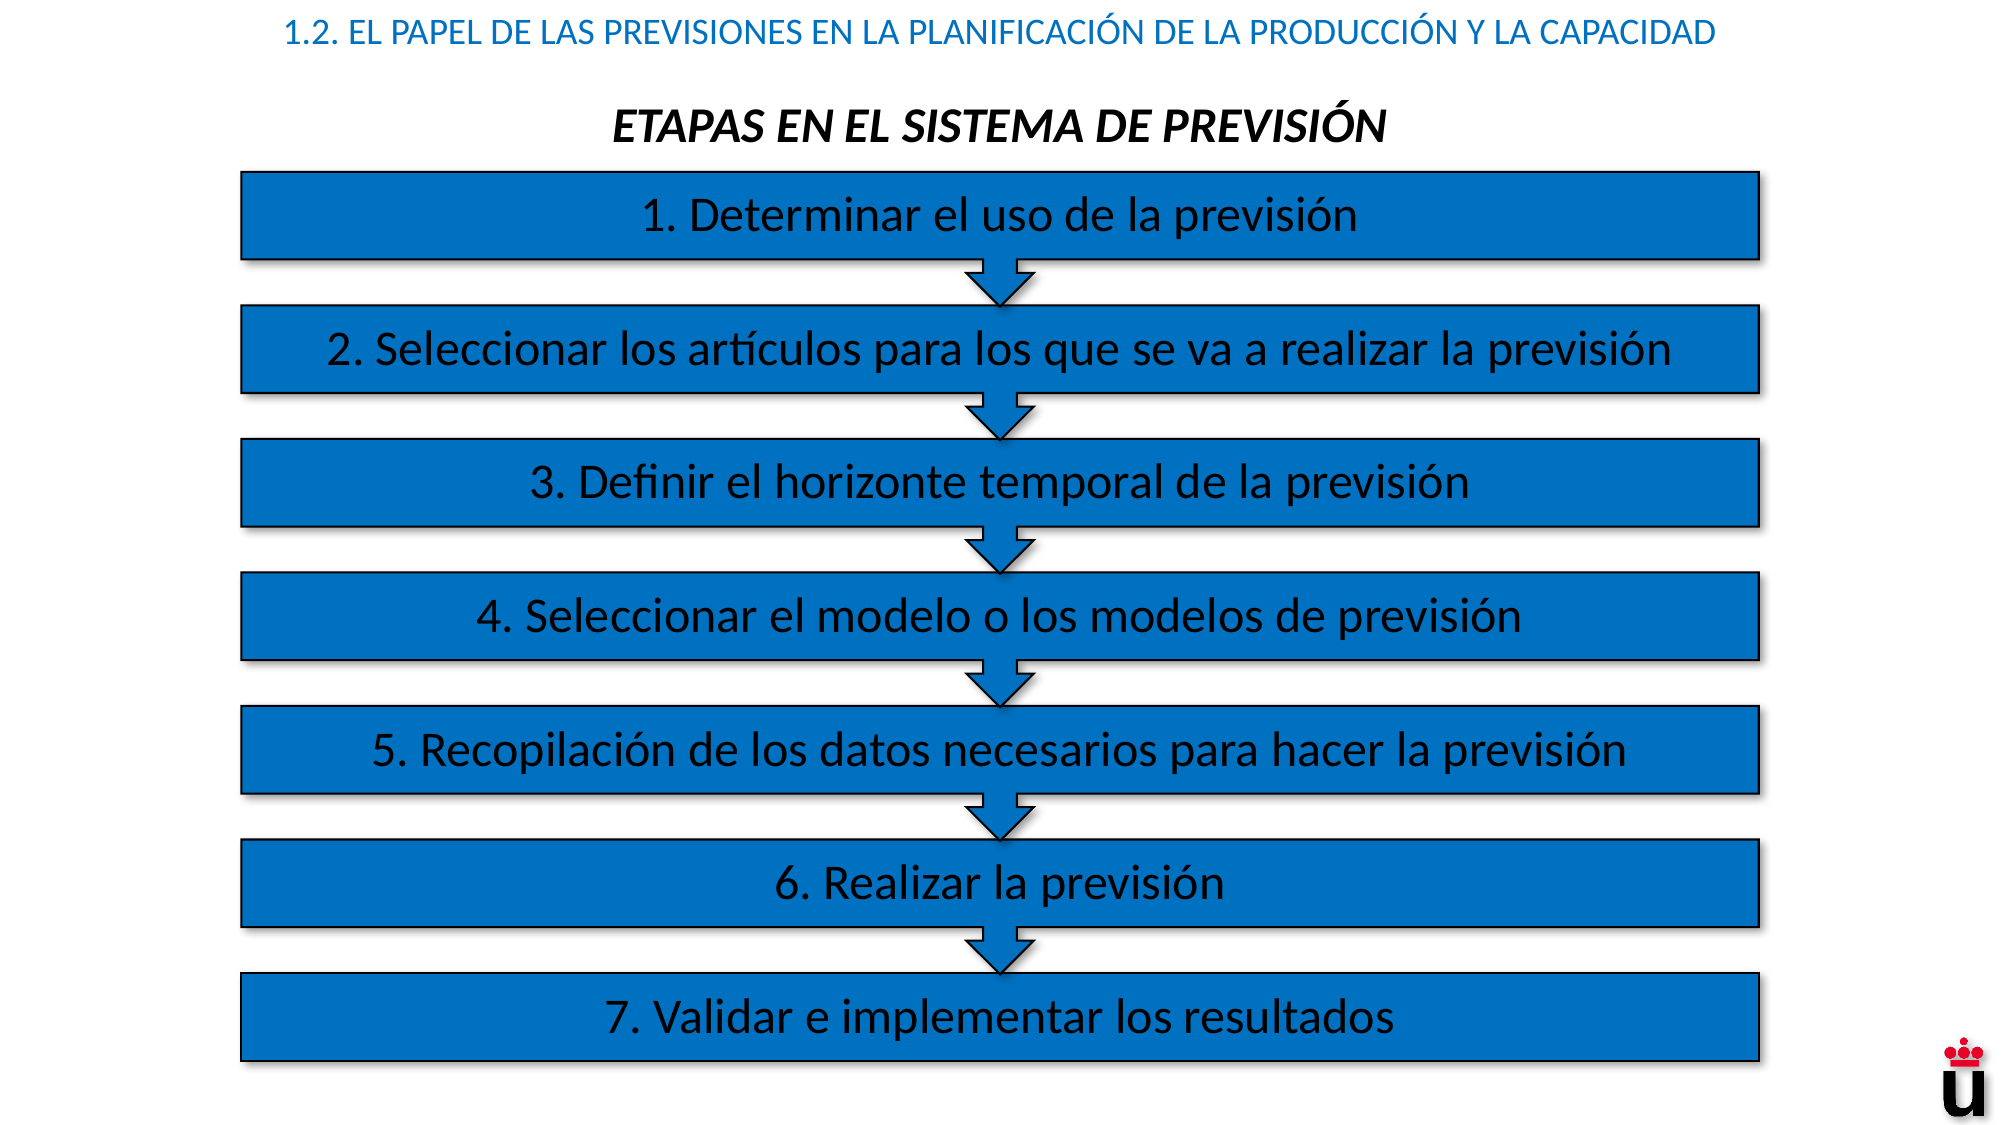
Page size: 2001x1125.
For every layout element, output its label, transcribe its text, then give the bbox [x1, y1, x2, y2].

picture [1918, 1031, 2000, 1125]
text_box 1.2. EL PAPEL DE LAS PREVISIONES EN LA PLANIFICACIÓN DE LA PRODUCCIÓN Y LA CAPACIDAD [0, 0, 2000, 60]
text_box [241, 171, 1759, 1061]
text_box ETAPAS EN EL SISTEMA DE PREVISIÓN [597, 85, 1403, 160]
